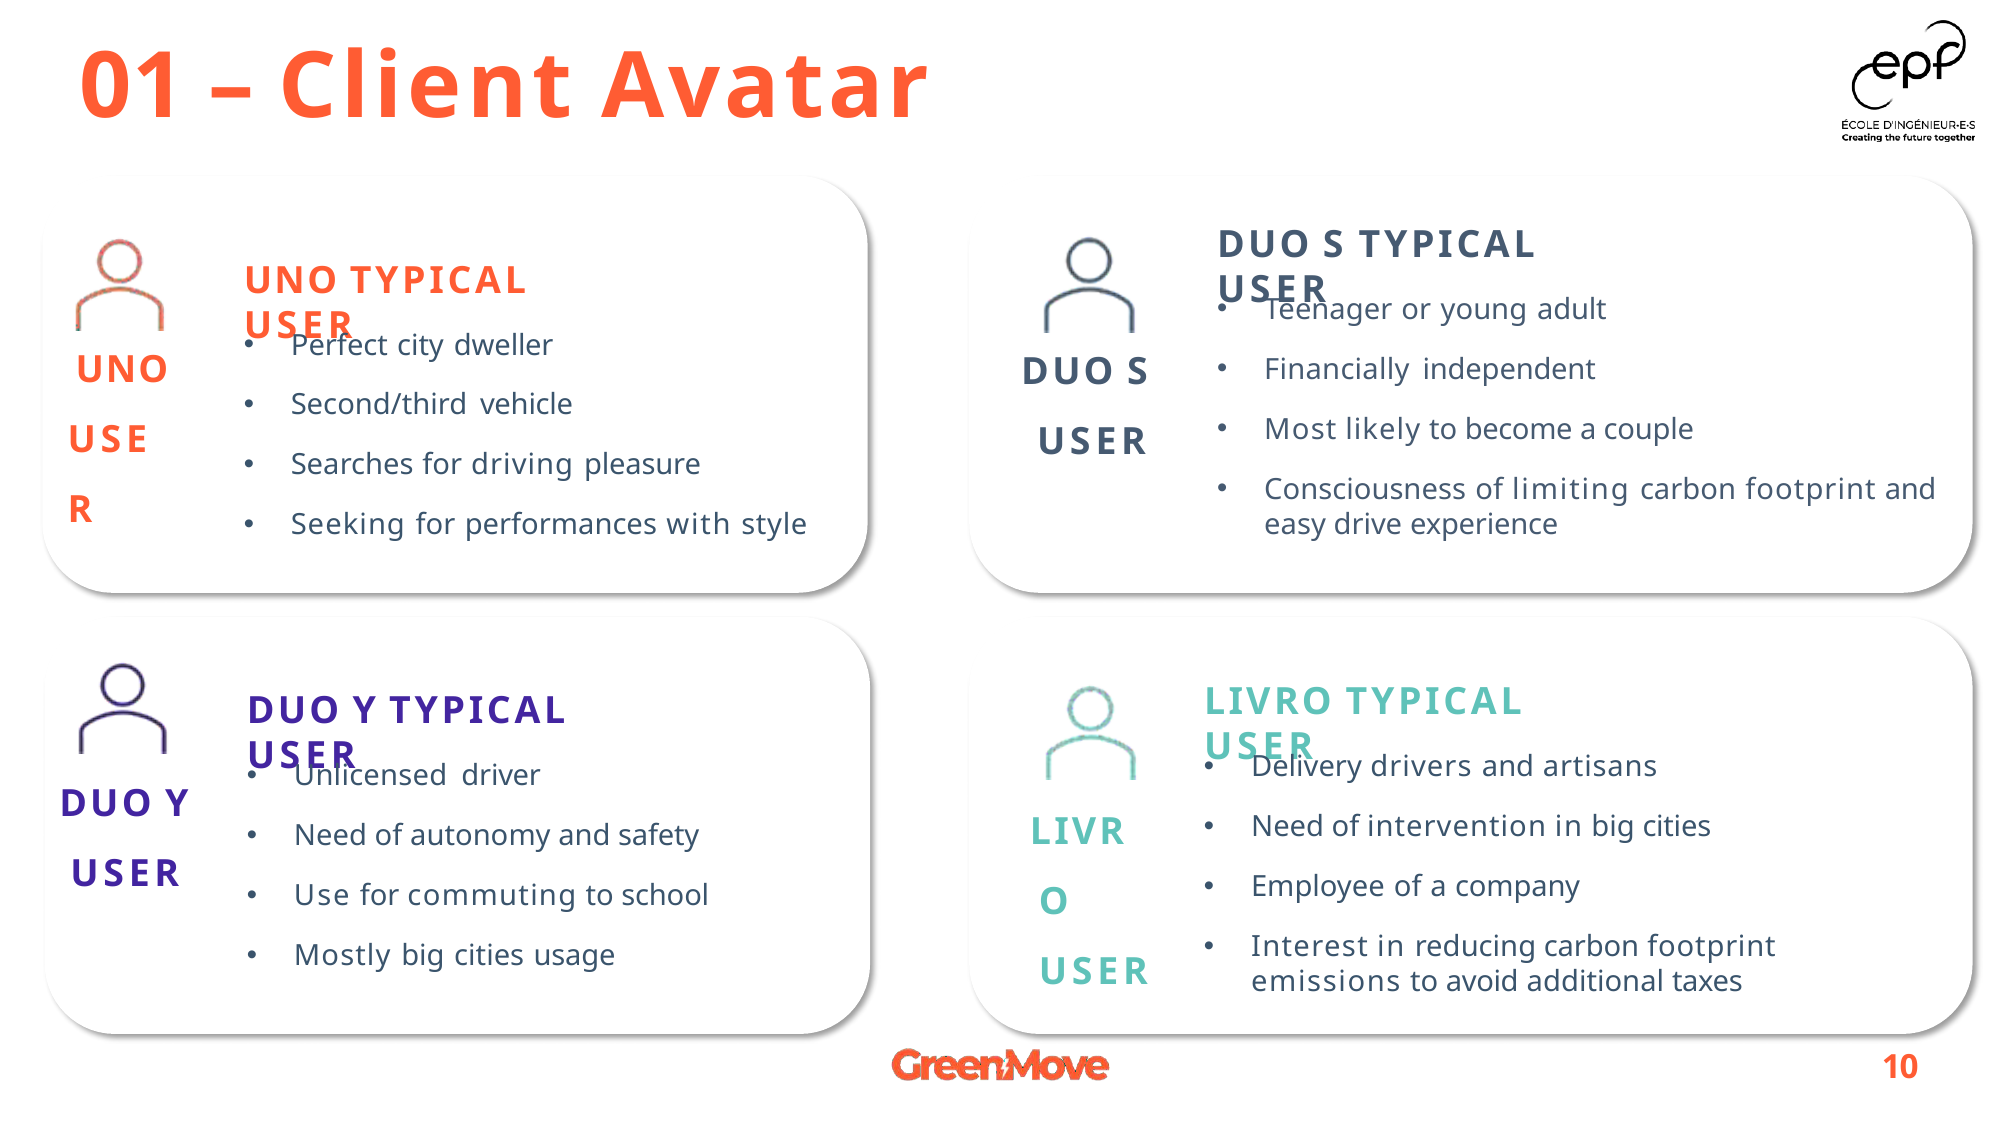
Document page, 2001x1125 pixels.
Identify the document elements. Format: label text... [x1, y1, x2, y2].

title 01 – Client Avatar [75, 24, 1925, 214]
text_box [43, 615, 882, 1044]
picture [1037, 680, 1146, 781]
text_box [40, 173, 878, 603]
picture [891, 1048, 1110, 1081]
picture [1036, 232, 1145, 334]
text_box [967, 173, 1983, 603]
text_box 10 [1879, 1052, 1924, 1086]
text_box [967, 615, 1983, 1044]
picture [71, 658, 177, 754]
picture [1842, 20, 1975, 142]
